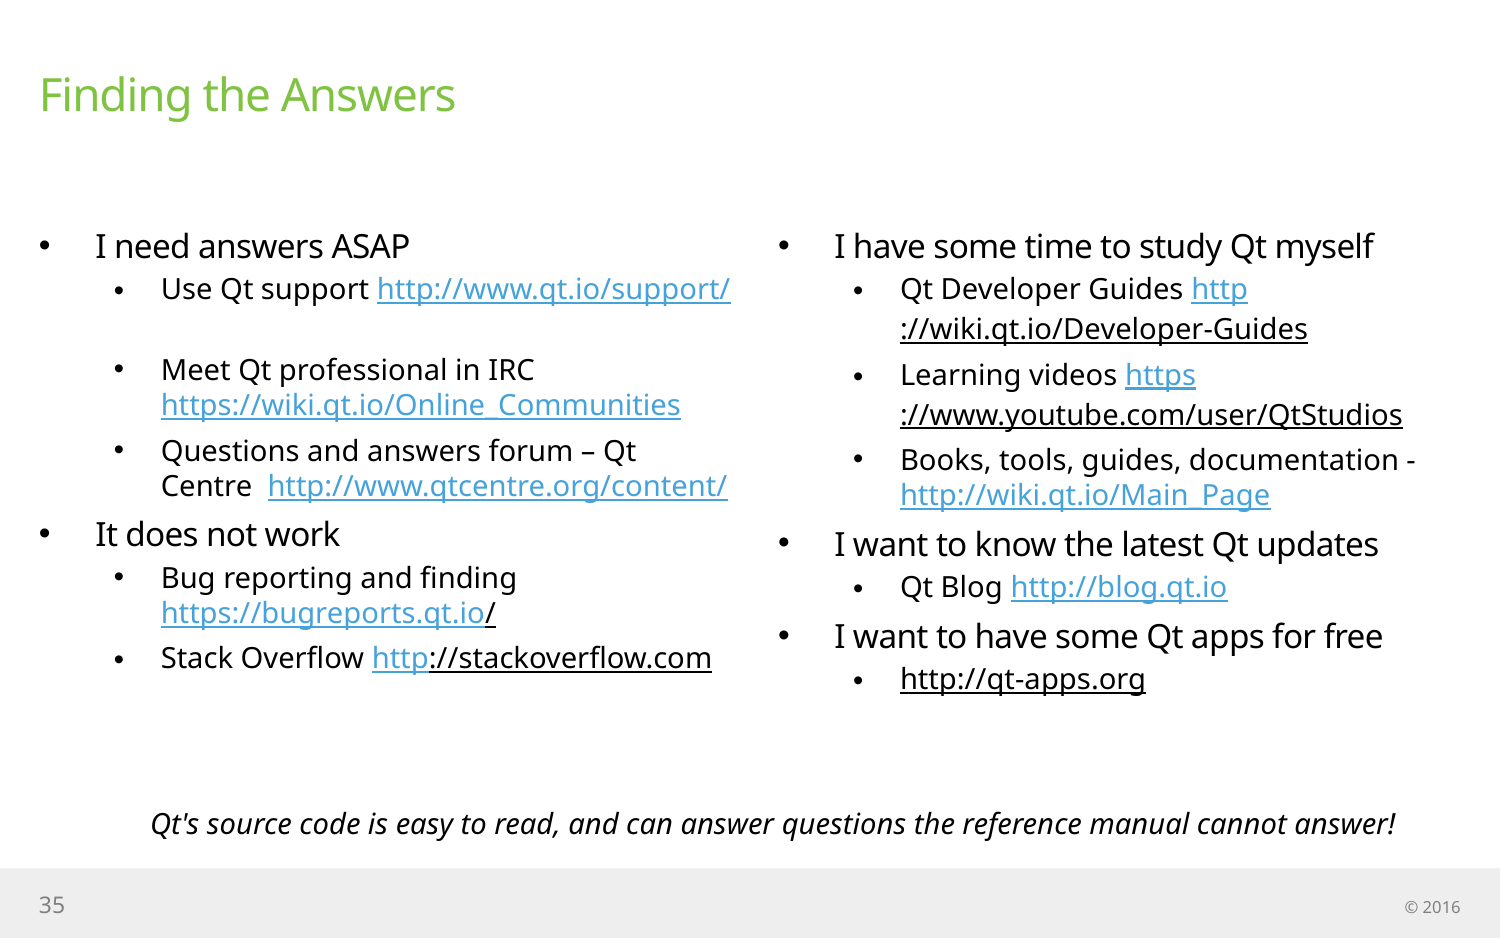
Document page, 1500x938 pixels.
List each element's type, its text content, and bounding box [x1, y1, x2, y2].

slide_number 35 [39, 892, 410, 921]
list I have some time to study Qt myself Qt Developer Guides http://wiki.qt.io/Developer-Guides Learning videos https://www.youtube.com/user/QtStudios Books, tools, guides, documentation - http://wiki.qt.io/Main_Page I want to know the latest Qt updates Qt Blog http://blog.qt.io I want to have some Qt apps for free http://qt-apps.org [778, 224, 1471, 771]
title Finding the Answers [39, 66, 1052, 196]
footer © 2016 [1188, 896, 1461, 917]
text_box Qt's source code is easy to read, and can answer questions the reference manual cannot answer! [150, 805, 1406, 876]
list I need answers ASAP Use Qt support http://www.qt.io/support/ Meet Qt professional in IRC https://wiki.qt.io/Online_Communities Questions and answers forum – Qt Centre http://www.qtcentre.org/content/ It does not work Bug reporting and finding https://bugreports.qt.io/ Stack Overflow http://stackoverflow.com [39, 224, 732, 771]
